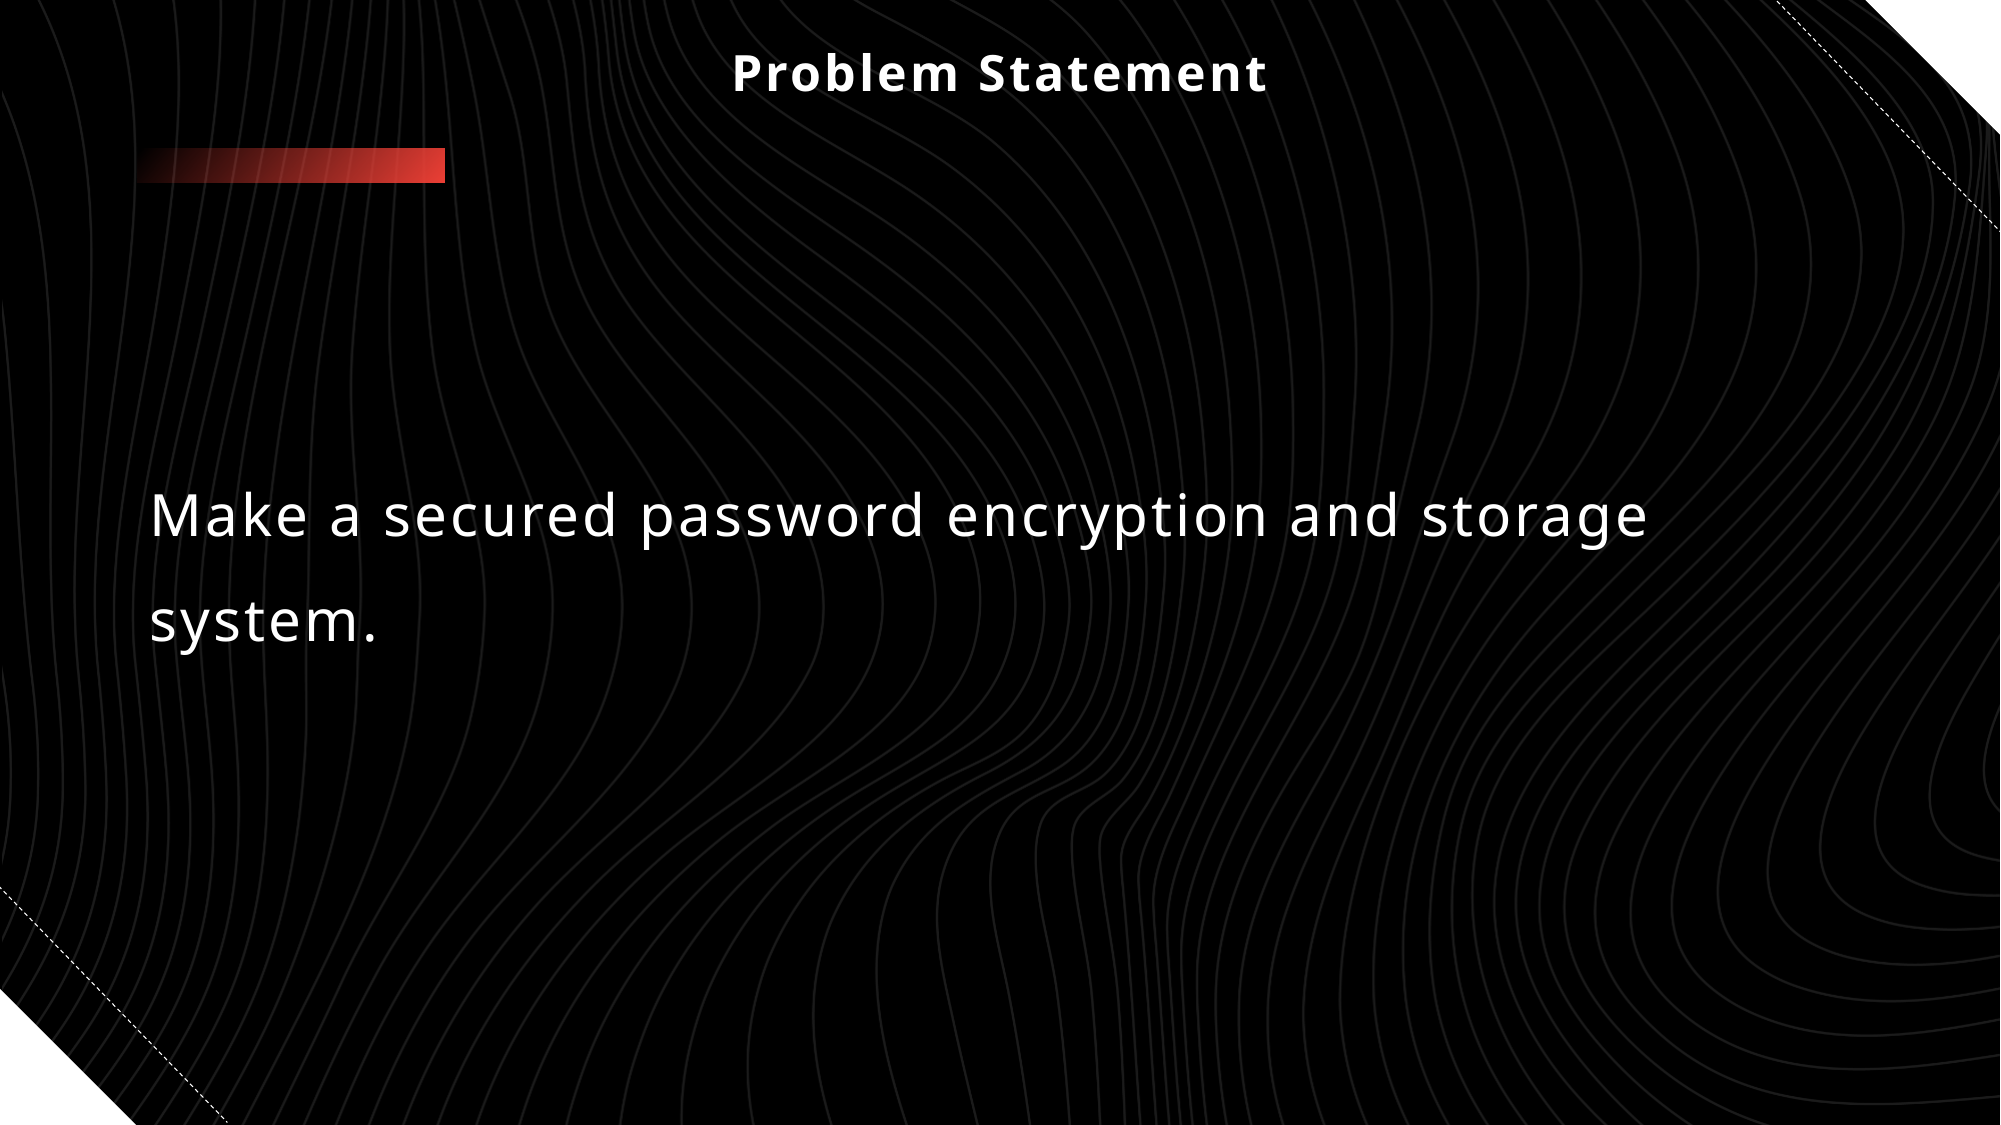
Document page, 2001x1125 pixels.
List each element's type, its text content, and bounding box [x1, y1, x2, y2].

list Make a secured password encryption and storage system. [134, 435, 1863, 690]
title Problem Statement [136, 27, 1863, 124]
